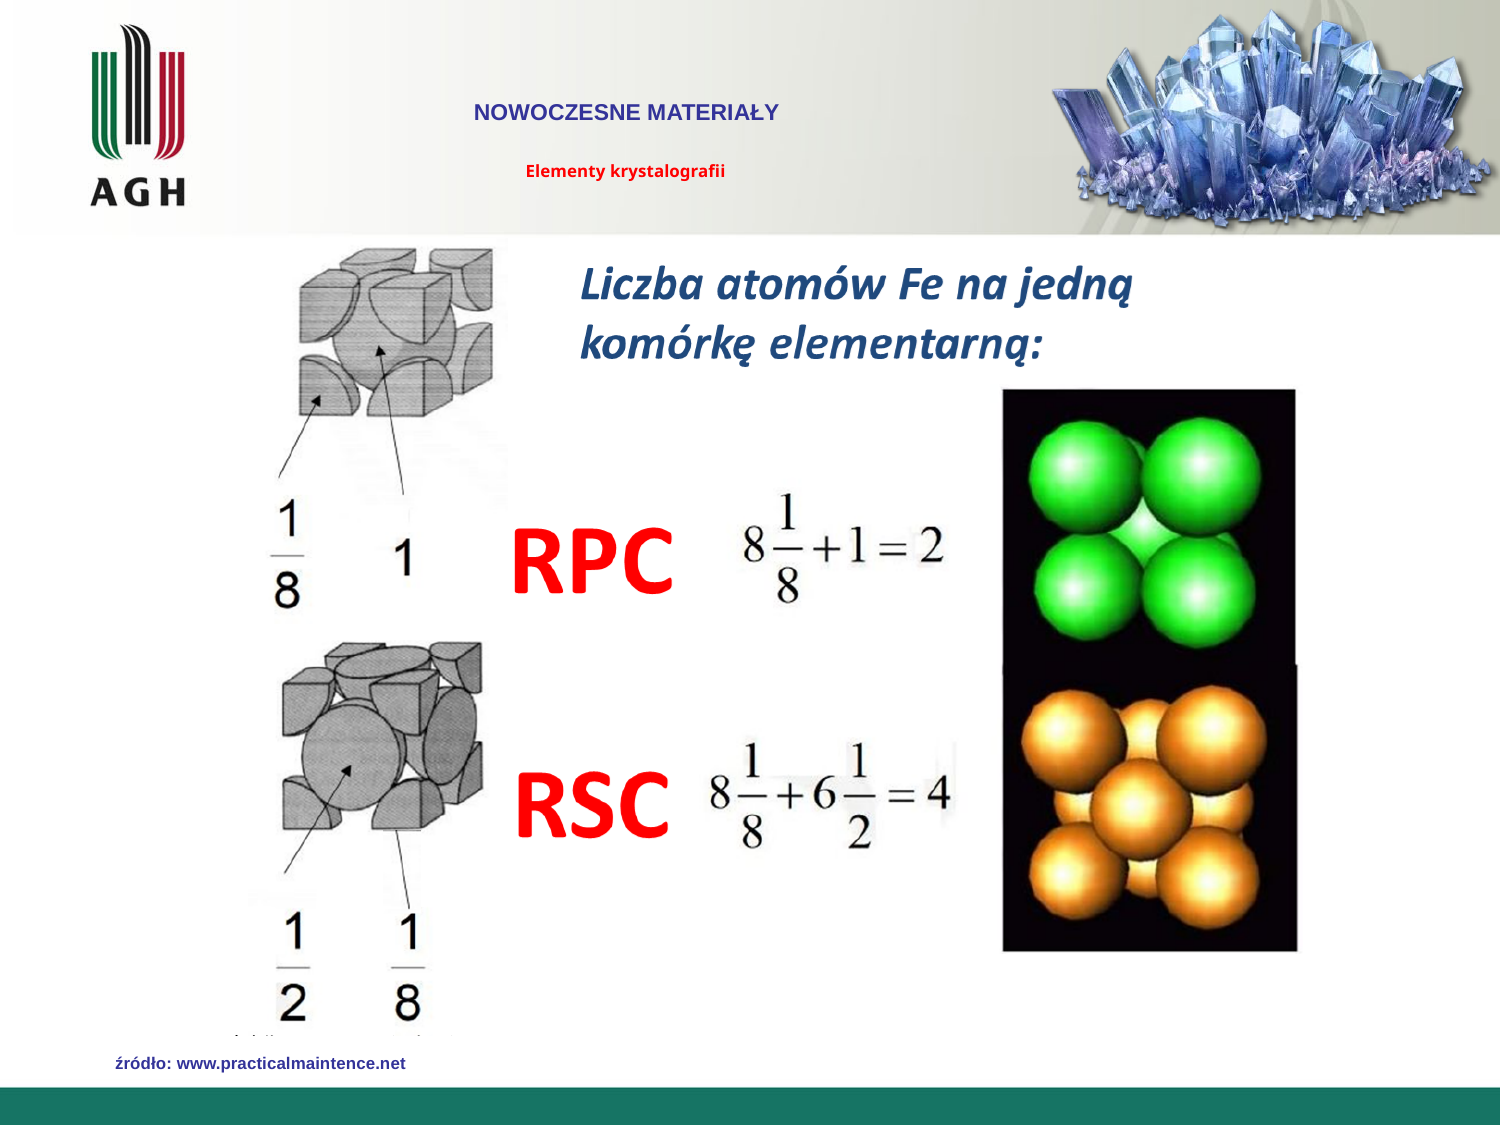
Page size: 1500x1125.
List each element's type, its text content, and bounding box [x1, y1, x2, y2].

text_box Elementy krystalografii [135, 148, 933, 204]
picture [0, 0, 1500, 1125]
text_box źródło: www.practicalmaintence.net [100, 1043, 421, 1094]
text_box NOWOCZESNE MATERIAŁY [461, 98, 793, 149]
